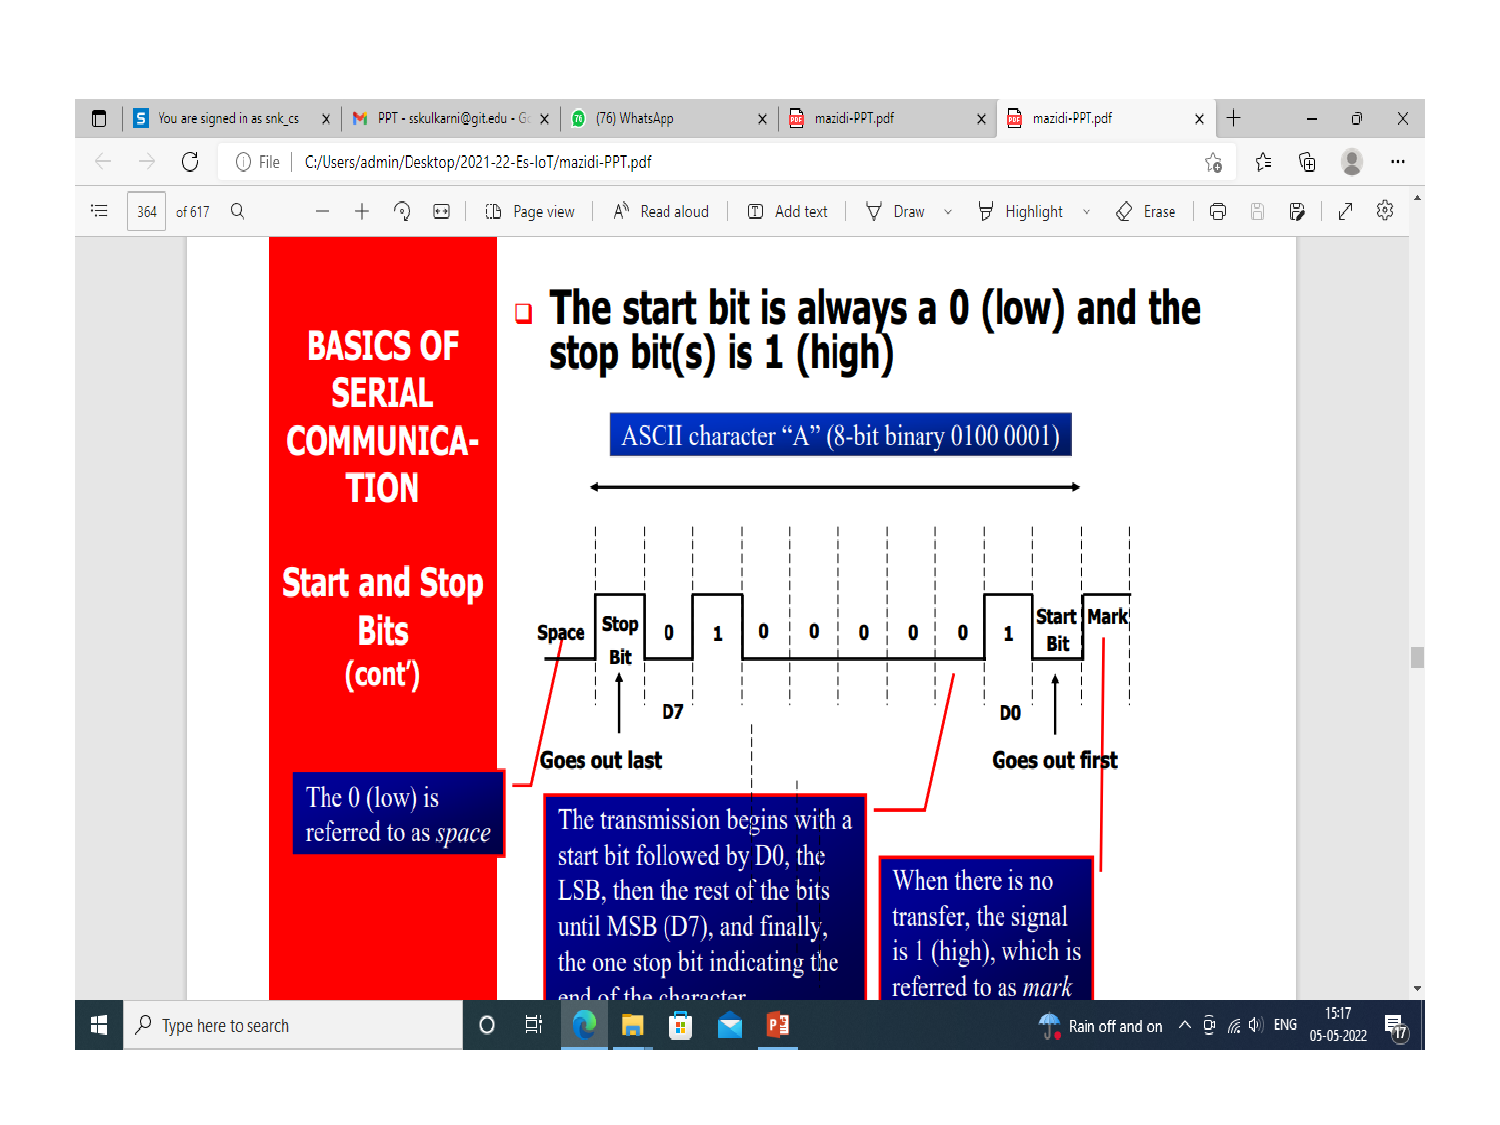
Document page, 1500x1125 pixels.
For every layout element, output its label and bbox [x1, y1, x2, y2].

list [74, 99, 1426, 1051]
